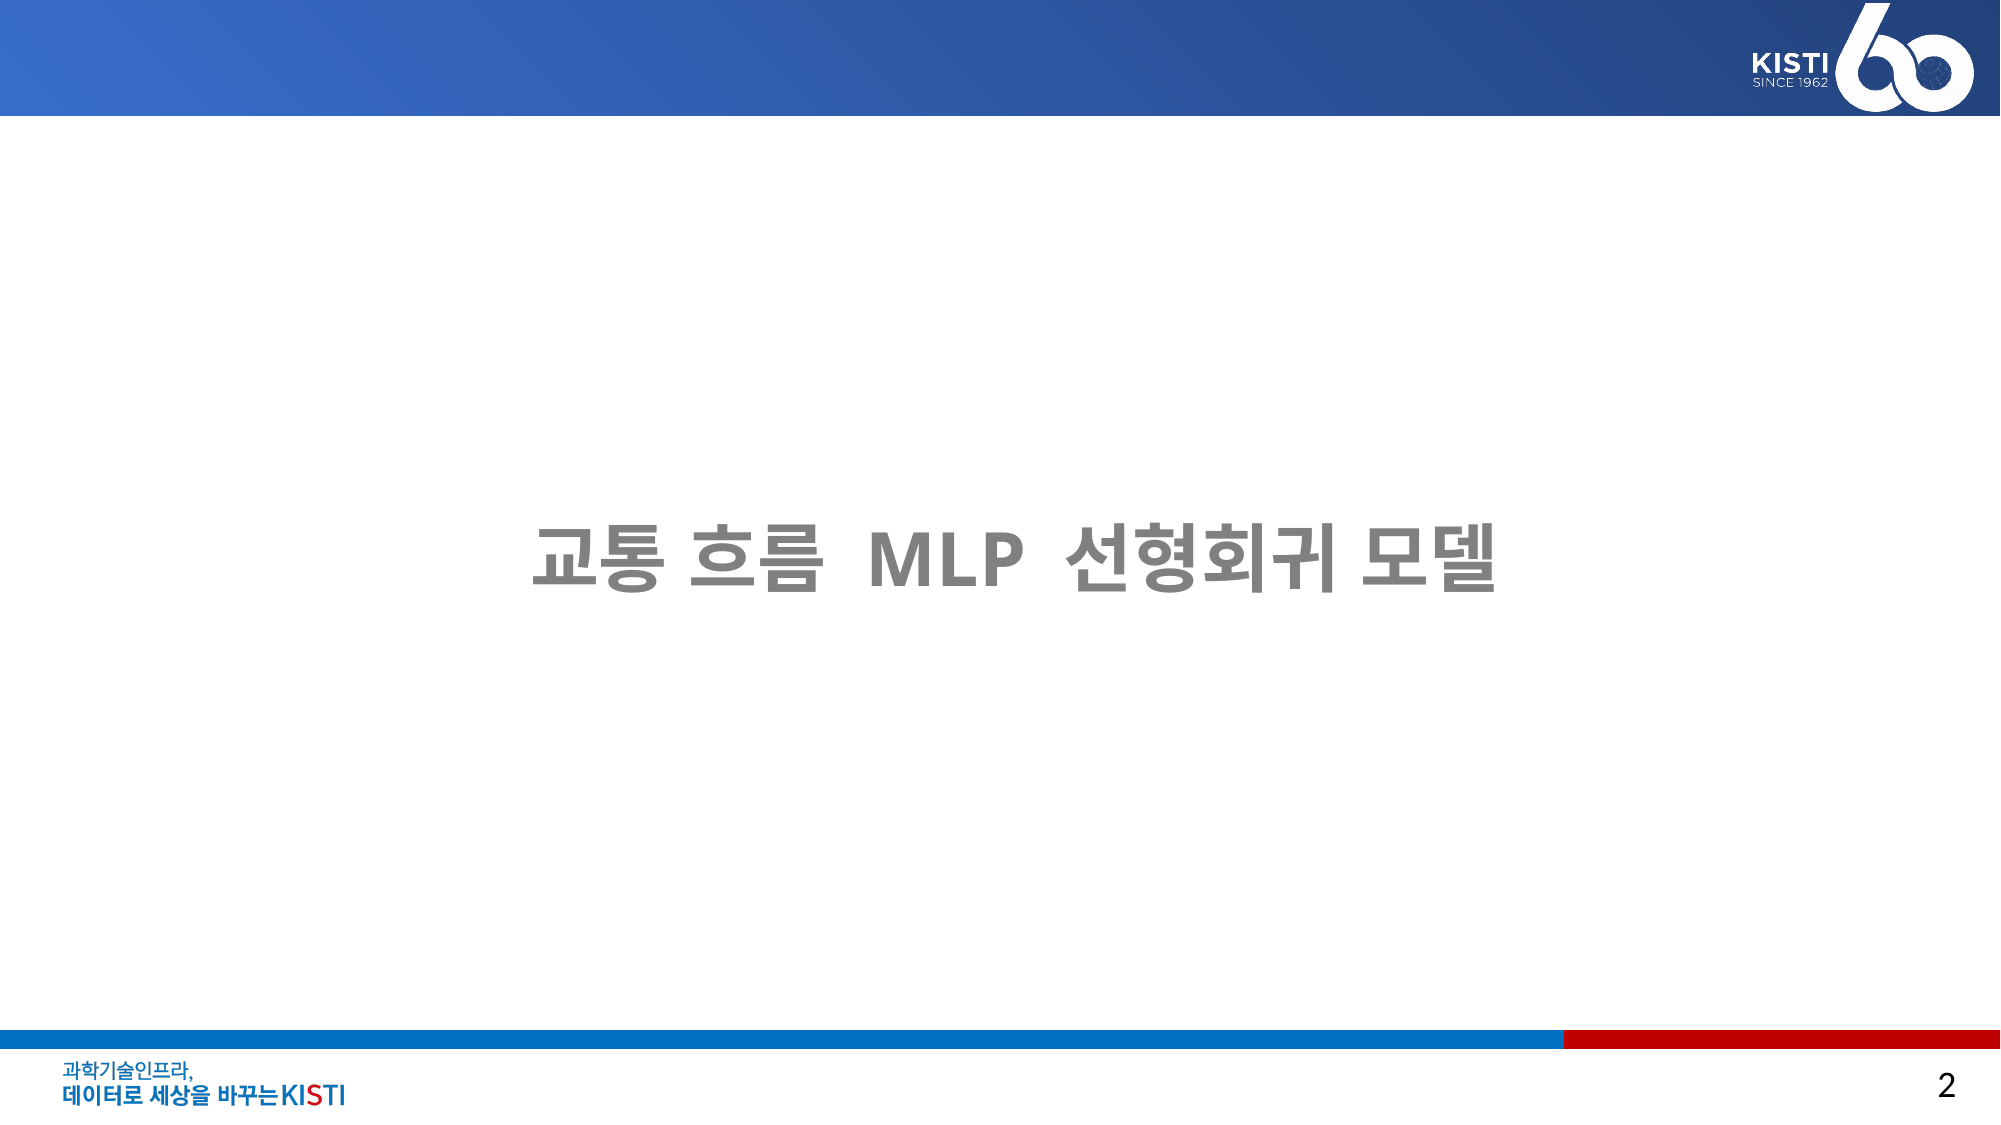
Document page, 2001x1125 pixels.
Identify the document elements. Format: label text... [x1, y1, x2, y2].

slide_number 2 [1594, 1053, 1971, 1113]
picture [63, 1061, 344, 1106]
title 교통 흐름 MLP 선형회귀 모델 [226, 366, 1823, 759]
picture [1753, 3, 1974, 112]
